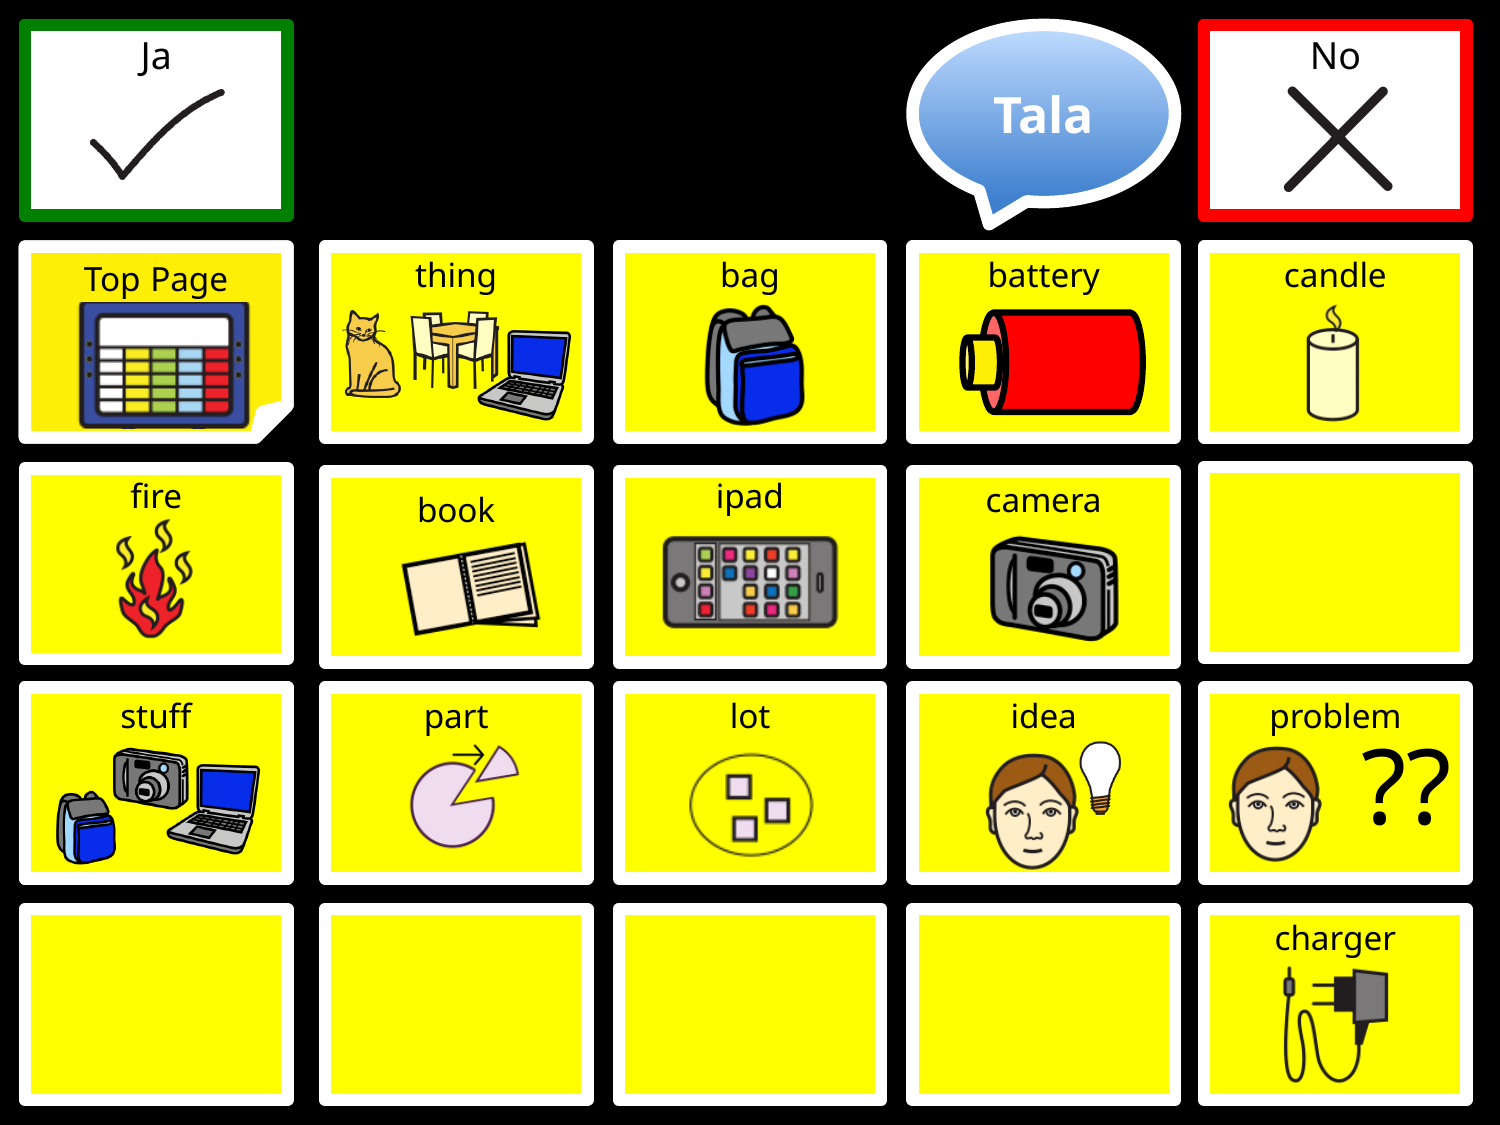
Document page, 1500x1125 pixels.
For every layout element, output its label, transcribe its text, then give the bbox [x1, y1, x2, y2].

picture [1266, 297, 1398, 429]
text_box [1204, 687, 1467, 879]
picture [648, 481, 851, 684]
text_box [324, 909, 588, 1100]
picture [980, 515, 1129, 663]
text_box Clear [962, 339, 972, 387]
picture [662, 752, 839, 876]
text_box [24, 468, 288, 660]
picture [320, 297, 579, 430]
picture [393, 729, 528, 863]
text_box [912, 687, 1175, 879]
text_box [618, 909, 882, 1100]
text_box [1204, 909, 1467, 1100]
picture [87, 512, 221, 646]
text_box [618, 468, 882, 663]
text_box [324, 471, 588, 663]
picture [1205, 735, 1345, 875]
picture [393, 515, 549, 672]
picture [962, 735, 1143, 883]
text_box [24, 246, 288, 438]
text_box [324, 246, 588, 438]
picture [44, 735, 267, 868]
picture [687, 299, 820, 432]
picture [62, 301, 267, 429]
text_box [1204, 24, 1467, 216]
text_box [912, 909, 1175, 1100]
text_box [1204, 467, 1467, 658]
picture [1266, 957, 1403, 1094]
picture [74, 53, 238, 216]
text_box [618, 687, 882, 879]
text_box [24, 687, 288, 879]
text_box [618, 246, 882, 438]
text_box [1204, 246, 1467, 438]
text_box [24, 909, 288, 1100]
text_box Clear [983, 312, 1006, 412]
picture [1274, 74, 1403, 203]
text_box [24, 24, 288, 216]
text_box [912, 246, 1175, 438]
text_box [324, 687, 588, 879]
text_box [912, 471, 1175, 663]
